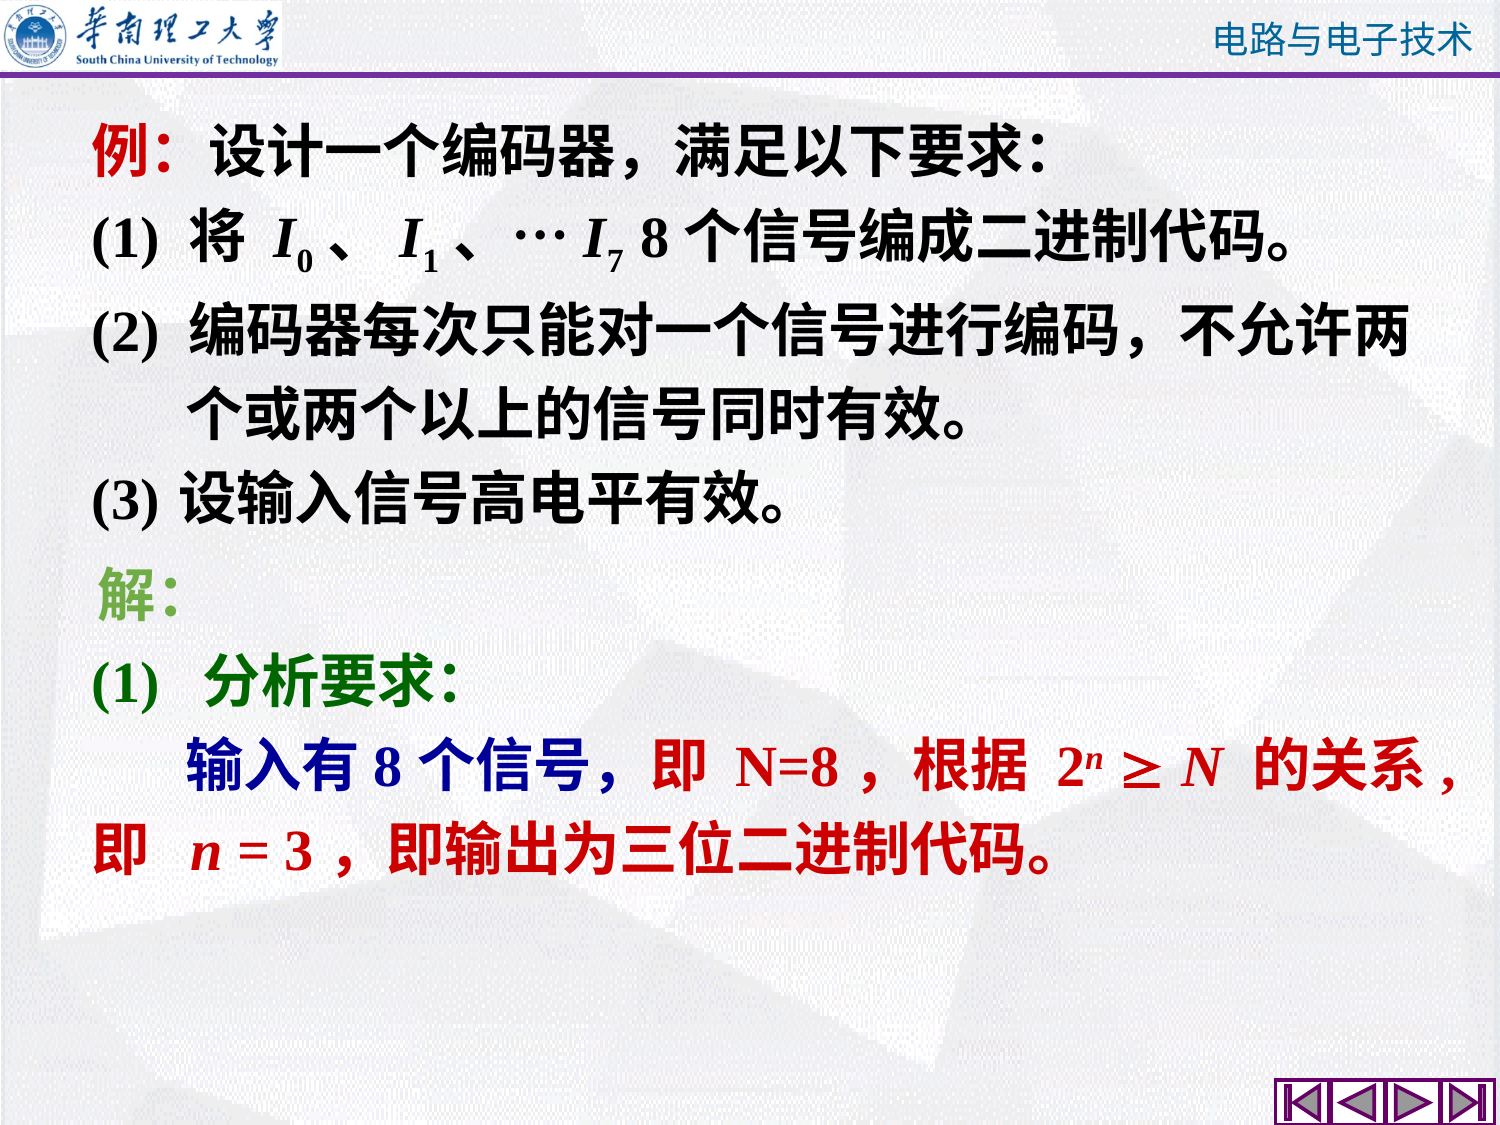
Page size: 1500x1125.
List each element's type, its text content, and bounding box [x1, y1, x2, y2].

picture [1, 78, 1500, 1125]
picture [1, 0, 1500, 72]
text_box 例：设计一个编码器，满足以下要求： (1) 将 I0、I1、…I7 8个信号编成二进制代码。 (2) 编码器每次只能对一个信号进行编码，不允许两 个或两个以上的信号同时有效。 (3) 设输入信号高电平有效。 [76, 92, 1435, 539]
text_box (1) 分析要求： 输入有8个信号，即 N=8，根据 2n  N 的关系, 即 n = 3，即输出为三位二进制代码。 [76, 623, 1471, 890]
text_box 解： [83, 550, 230, 636]
